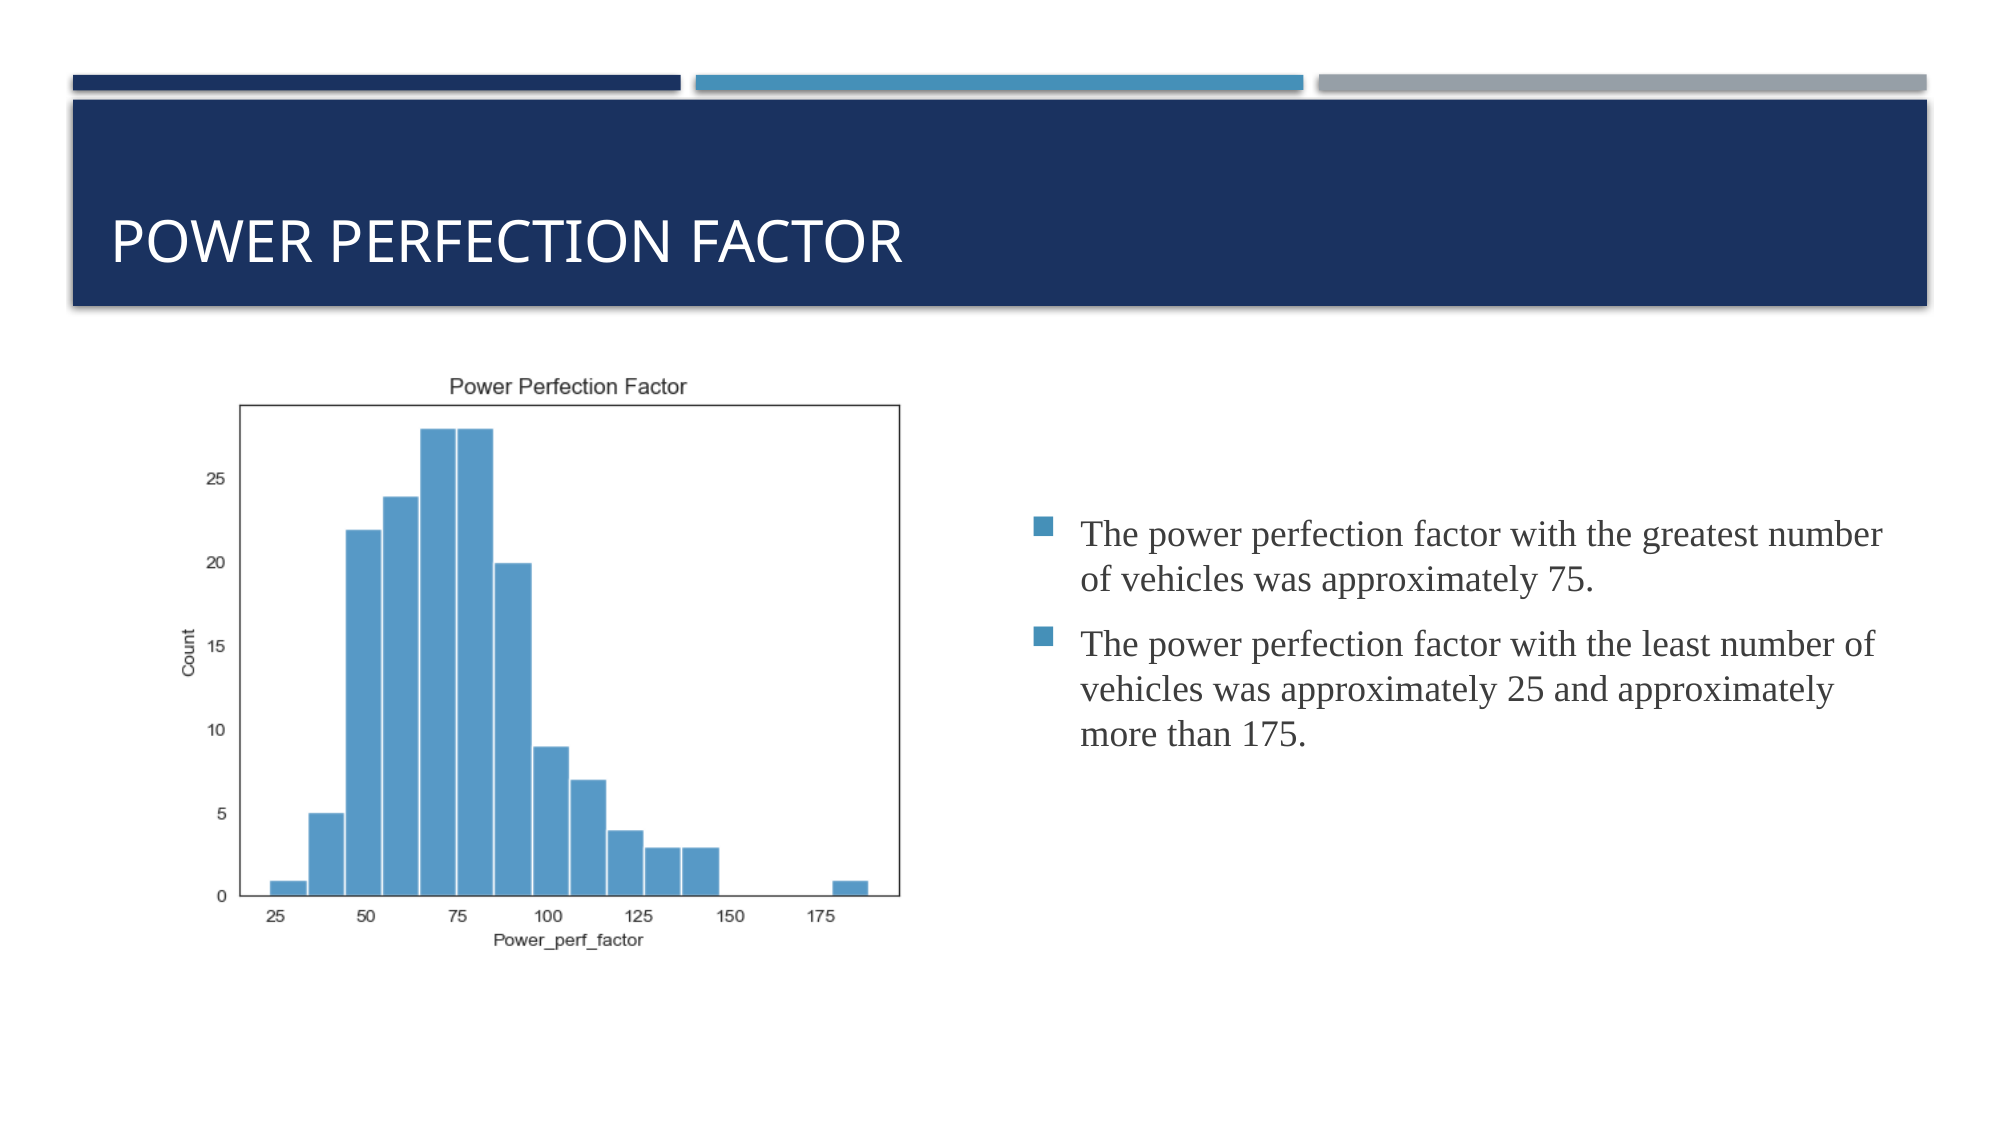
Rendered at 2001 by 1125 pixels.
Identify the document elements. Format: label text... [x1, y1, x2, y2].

title Power Perfection Factor [95, 119, 1905, 282]
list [169, 364, 911, 962]
list The power perfection factor with the greatest number of vehicles was approximately 75. The power perfection factor with the least number of vehicles was approximately 25 and approximately more than 175. [1015, 365, 1905, 962]
